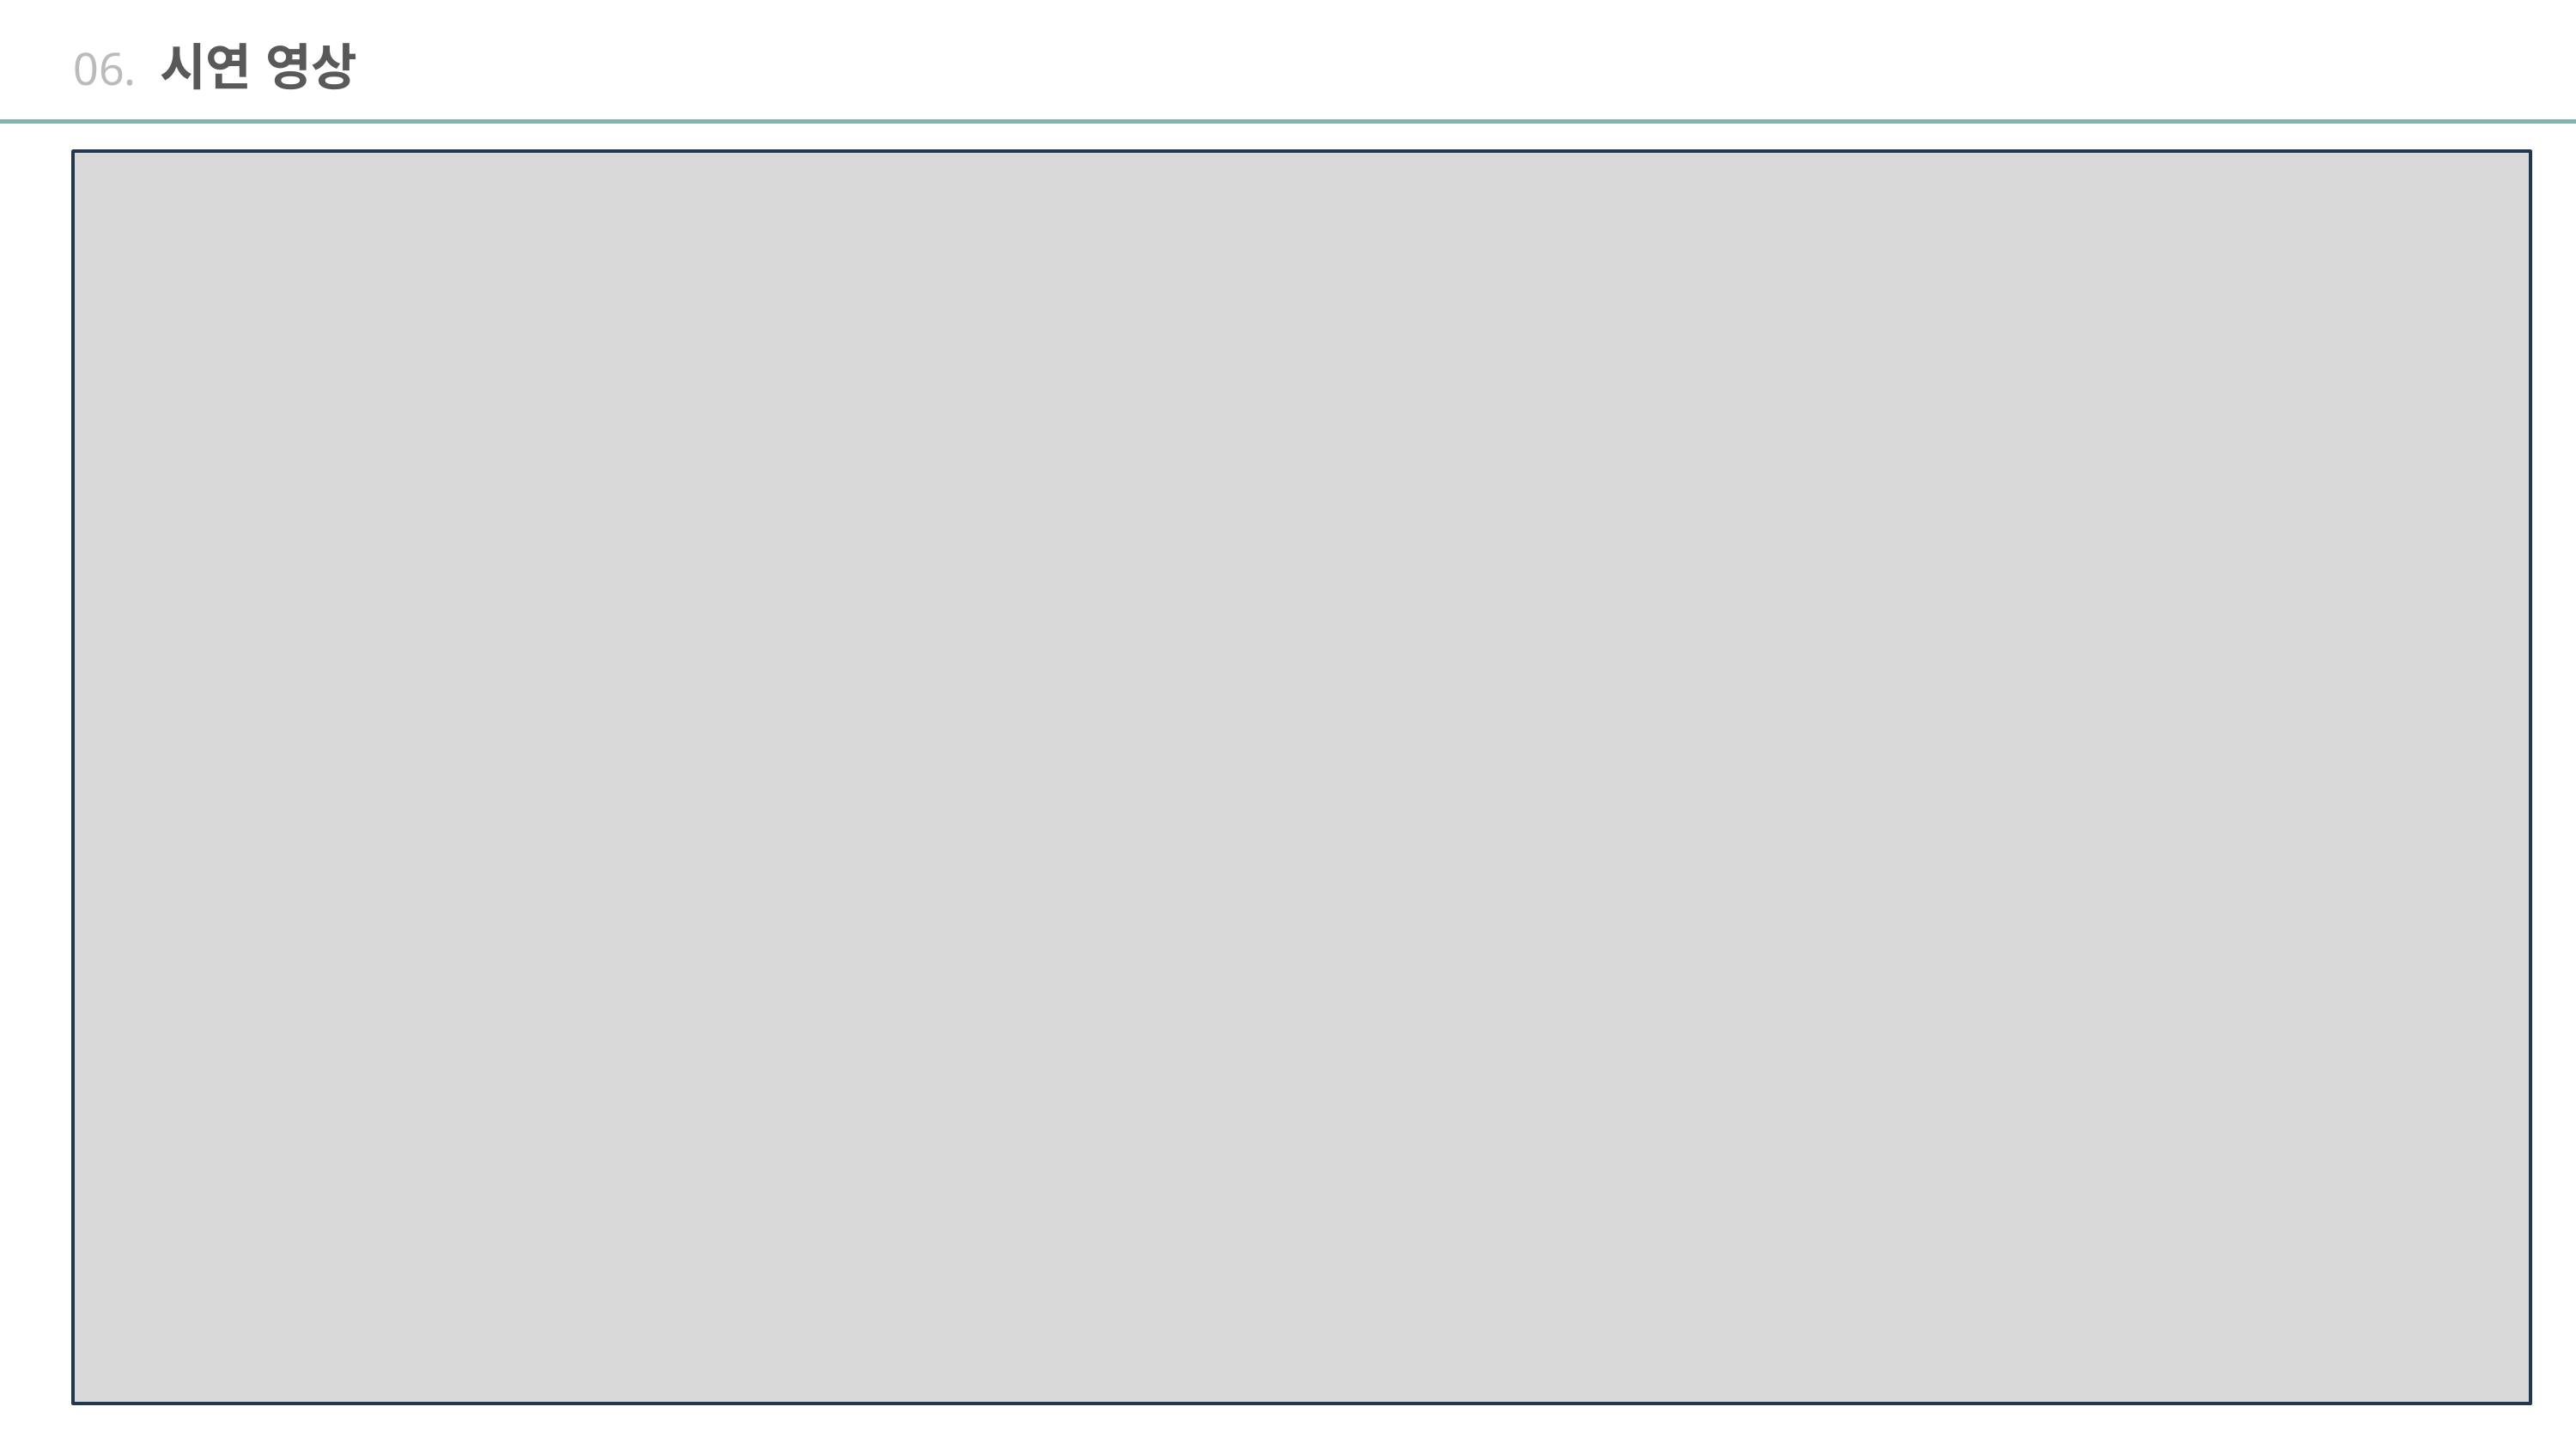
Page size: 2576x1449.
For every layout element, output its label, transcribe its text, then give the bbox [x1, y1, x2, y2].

text_box 06. 시연 영상 [73, 37, 645, 100]
text_box [71, 149, 2532, 1405]
picture [0, 119, 2576, 124]
